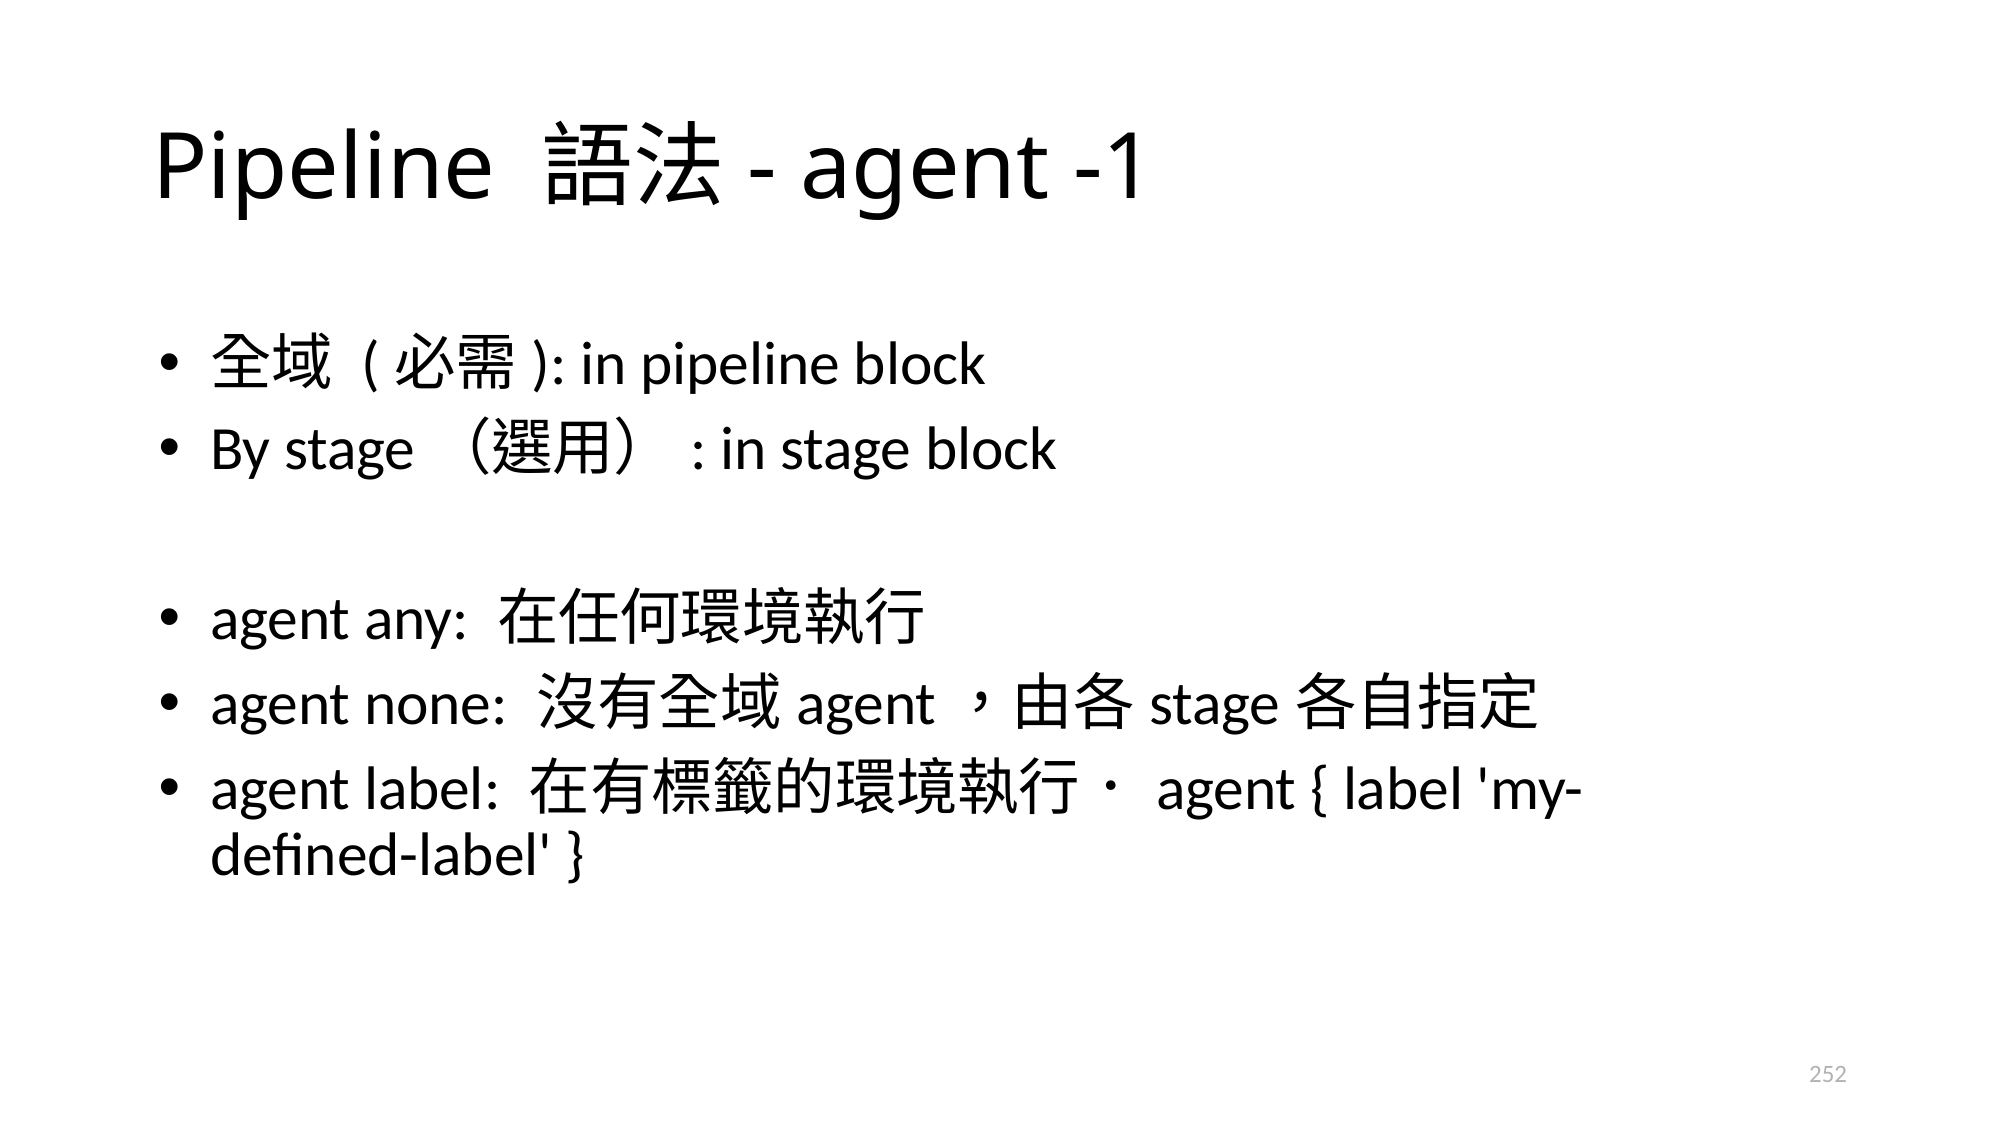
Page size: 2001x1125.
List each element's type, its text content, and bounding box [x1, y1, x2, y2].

title Pipeline 語法- agent -1 [137, 59, 1863, 278]
list 全域 (必需): in pipeline block By stage（選用）: in stage block agent any: 在任何環境執行 agent none: 沒有全域agent，由各stage各自指定 agent label: 在有標籤的環境執行．agent { label 'my-defined-label' } [143, 324, 1612, 1013]
slide_number 252 [1412, 1042, 1863, 1103]
